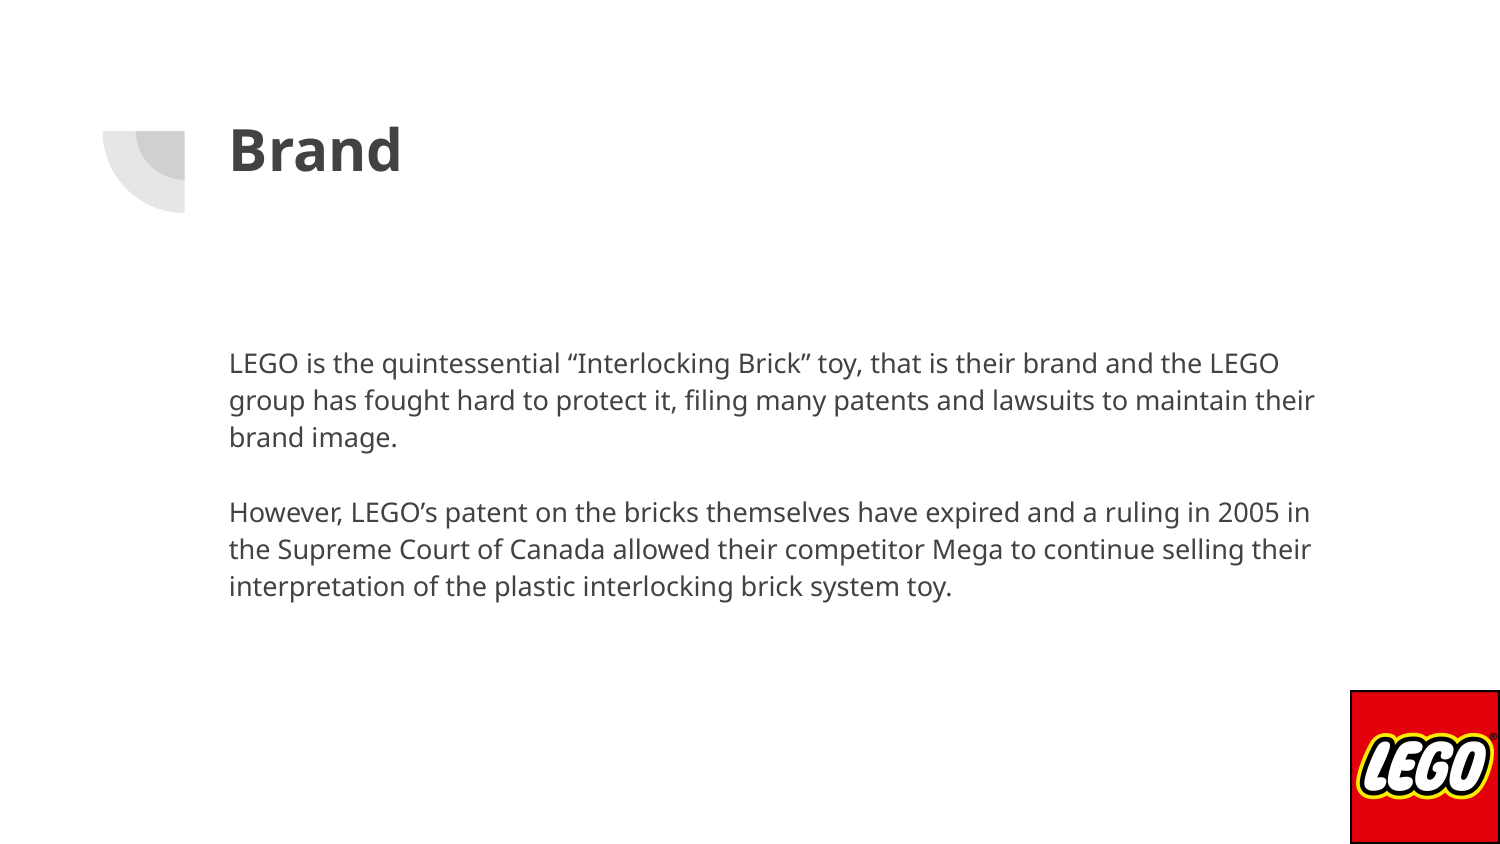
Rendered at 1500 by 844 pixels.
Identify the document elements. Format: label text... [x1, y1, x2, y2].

list LEGO is the quintessential “Interlocking Brick” toy, that is their brand and the LEGO group has fought hard to protect it, filing many patents and lawsuits to maintain their brand image. However, LEGO’s patent on the bricks themselves have expired and a ruling in 2005 in the Supreme Court of Canada allowed their competitor Mega to continue selling their interpretation of the plastic interlocking brick system toy. [213, 326, 1368, 744]
title Brand [213, 98, 1368, 263]
picture [1350, 690, 1500, 844]
